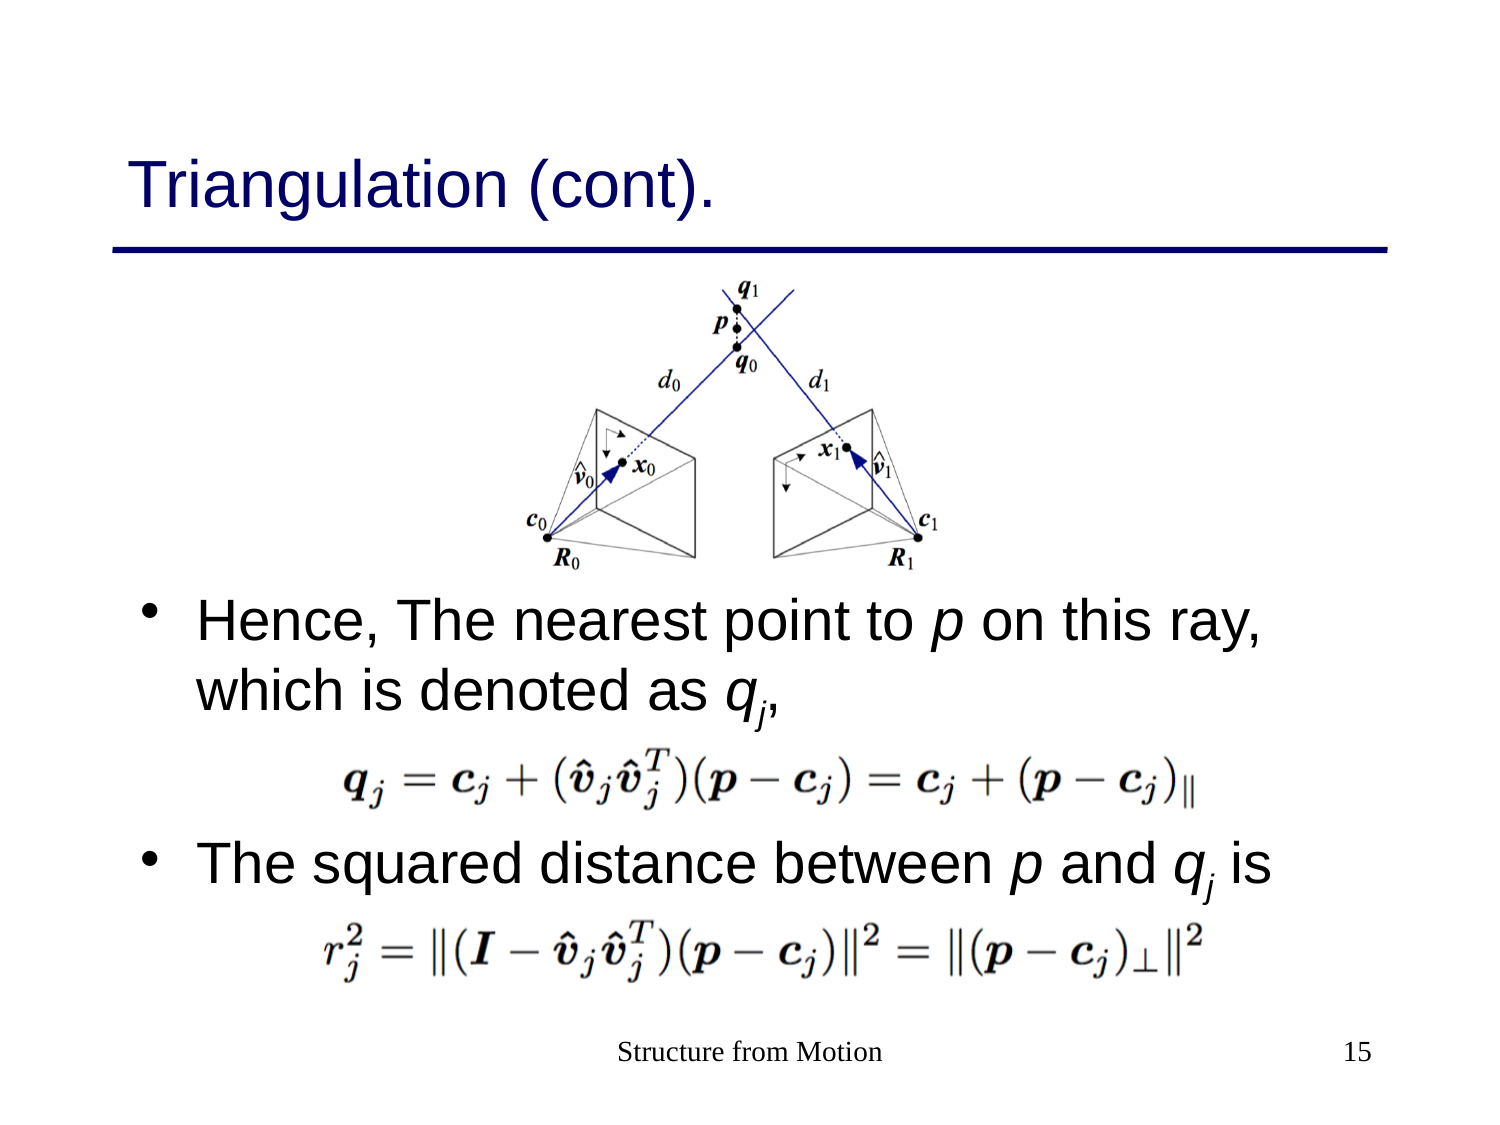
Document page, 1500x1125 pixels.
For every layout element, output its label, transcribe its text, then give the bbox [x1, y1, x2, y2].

picture [299, 912, 1207, 986]
title Triangulation (cont). [112, 99, 1388, 263]
slide_number 15 [1074, 1024, 1388, 1101]
footer Structure from Motion [449, 1024, 1051, 1101]
picture [512, 274, 951, 579]
picture [337, 737, 1199, 828]
list Hence, The nearest point to p on this ray, which is denoted as qj, The squared distance between p and qj is [124, 574, 1401, 1125]
